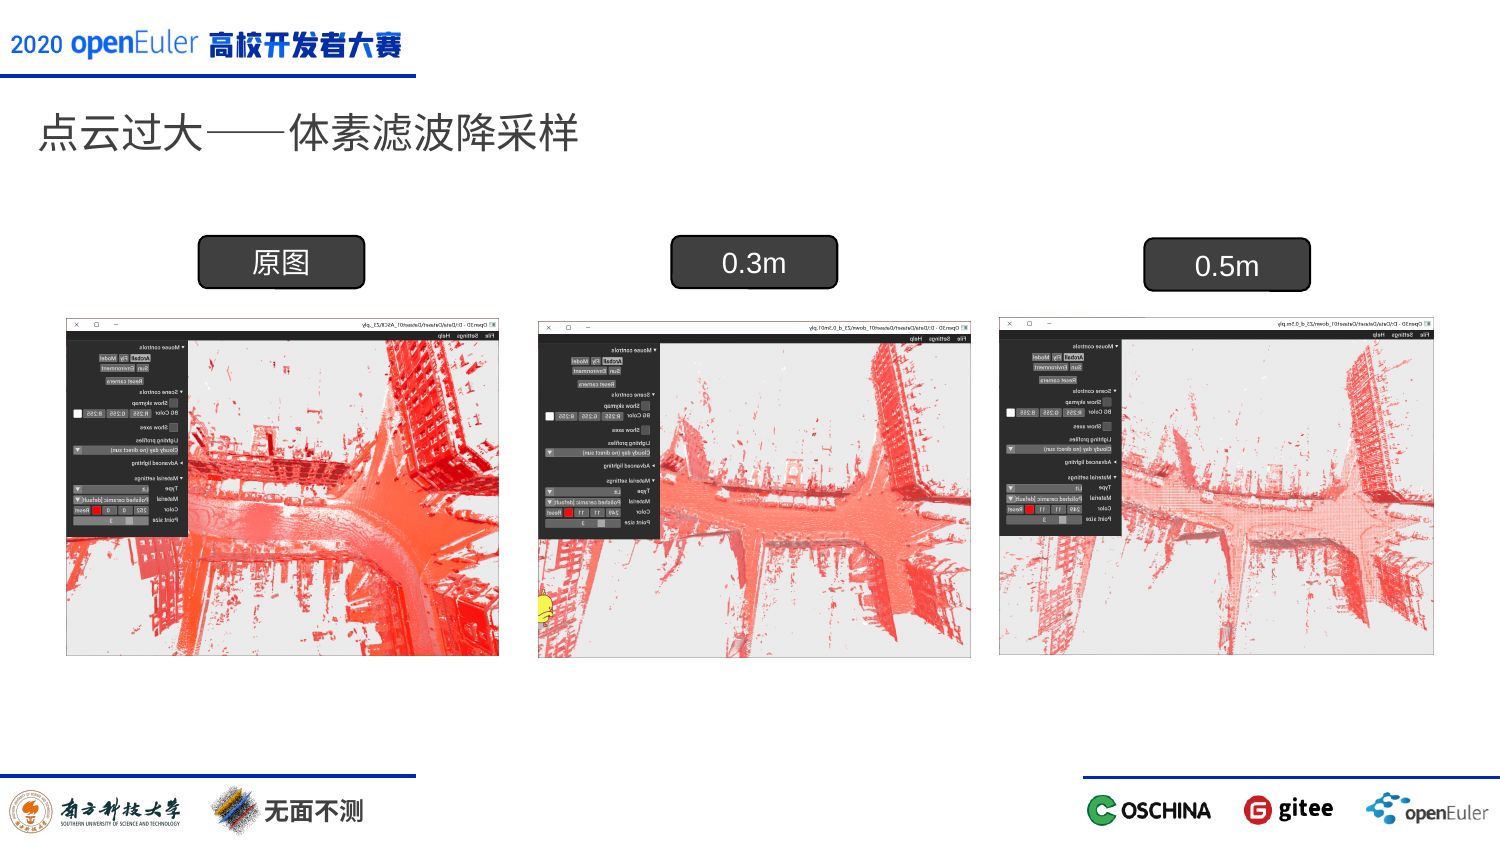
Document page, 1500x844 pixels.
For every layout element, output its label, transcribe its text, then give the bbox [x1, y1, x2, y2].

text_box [66, 235, 1434, 658]
picture [0, 784, 182, 844]
text_box 点云过大——体素滤波降采样 [22, 74, 761, 174]
picture [1077, 788, 1500, 828]
picture [208, 783, 263, 838]
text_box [10, 28, 401, 60]
